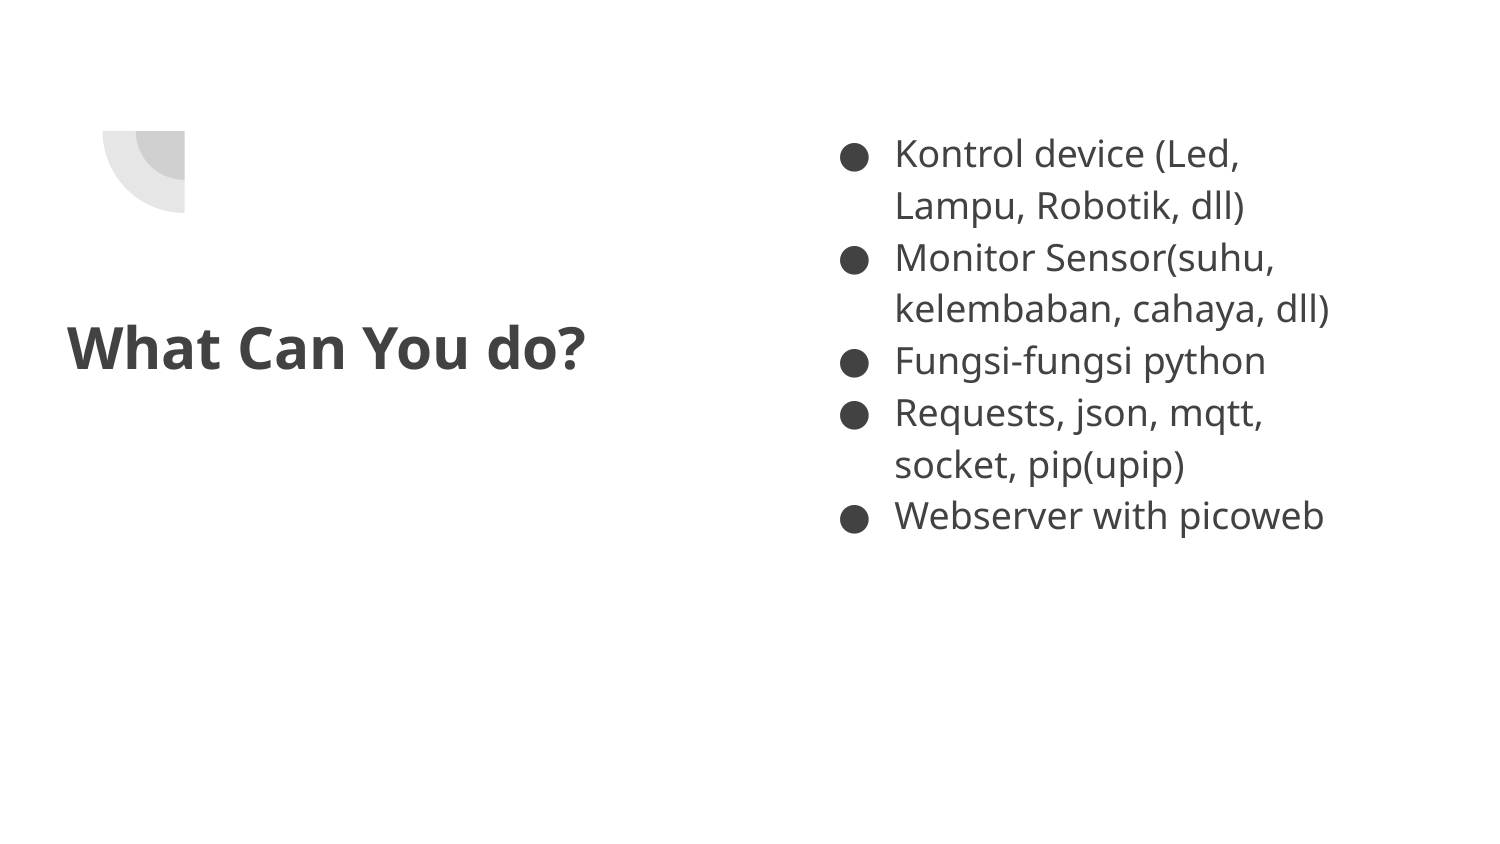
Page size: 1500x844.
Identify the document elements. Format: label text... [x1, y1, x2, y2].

title What Can You do? [51, 295, 716, 548]
list Kontrol device (Led, Lampu, Robotik, dll) Monitor Sensor(suhu, kelembaban, cahaya, dll) Fungsi-fungsi python Requests, json, mqtt, socket, pip(upip) Webserver with picoweb [804, 108, 1368, 744]
